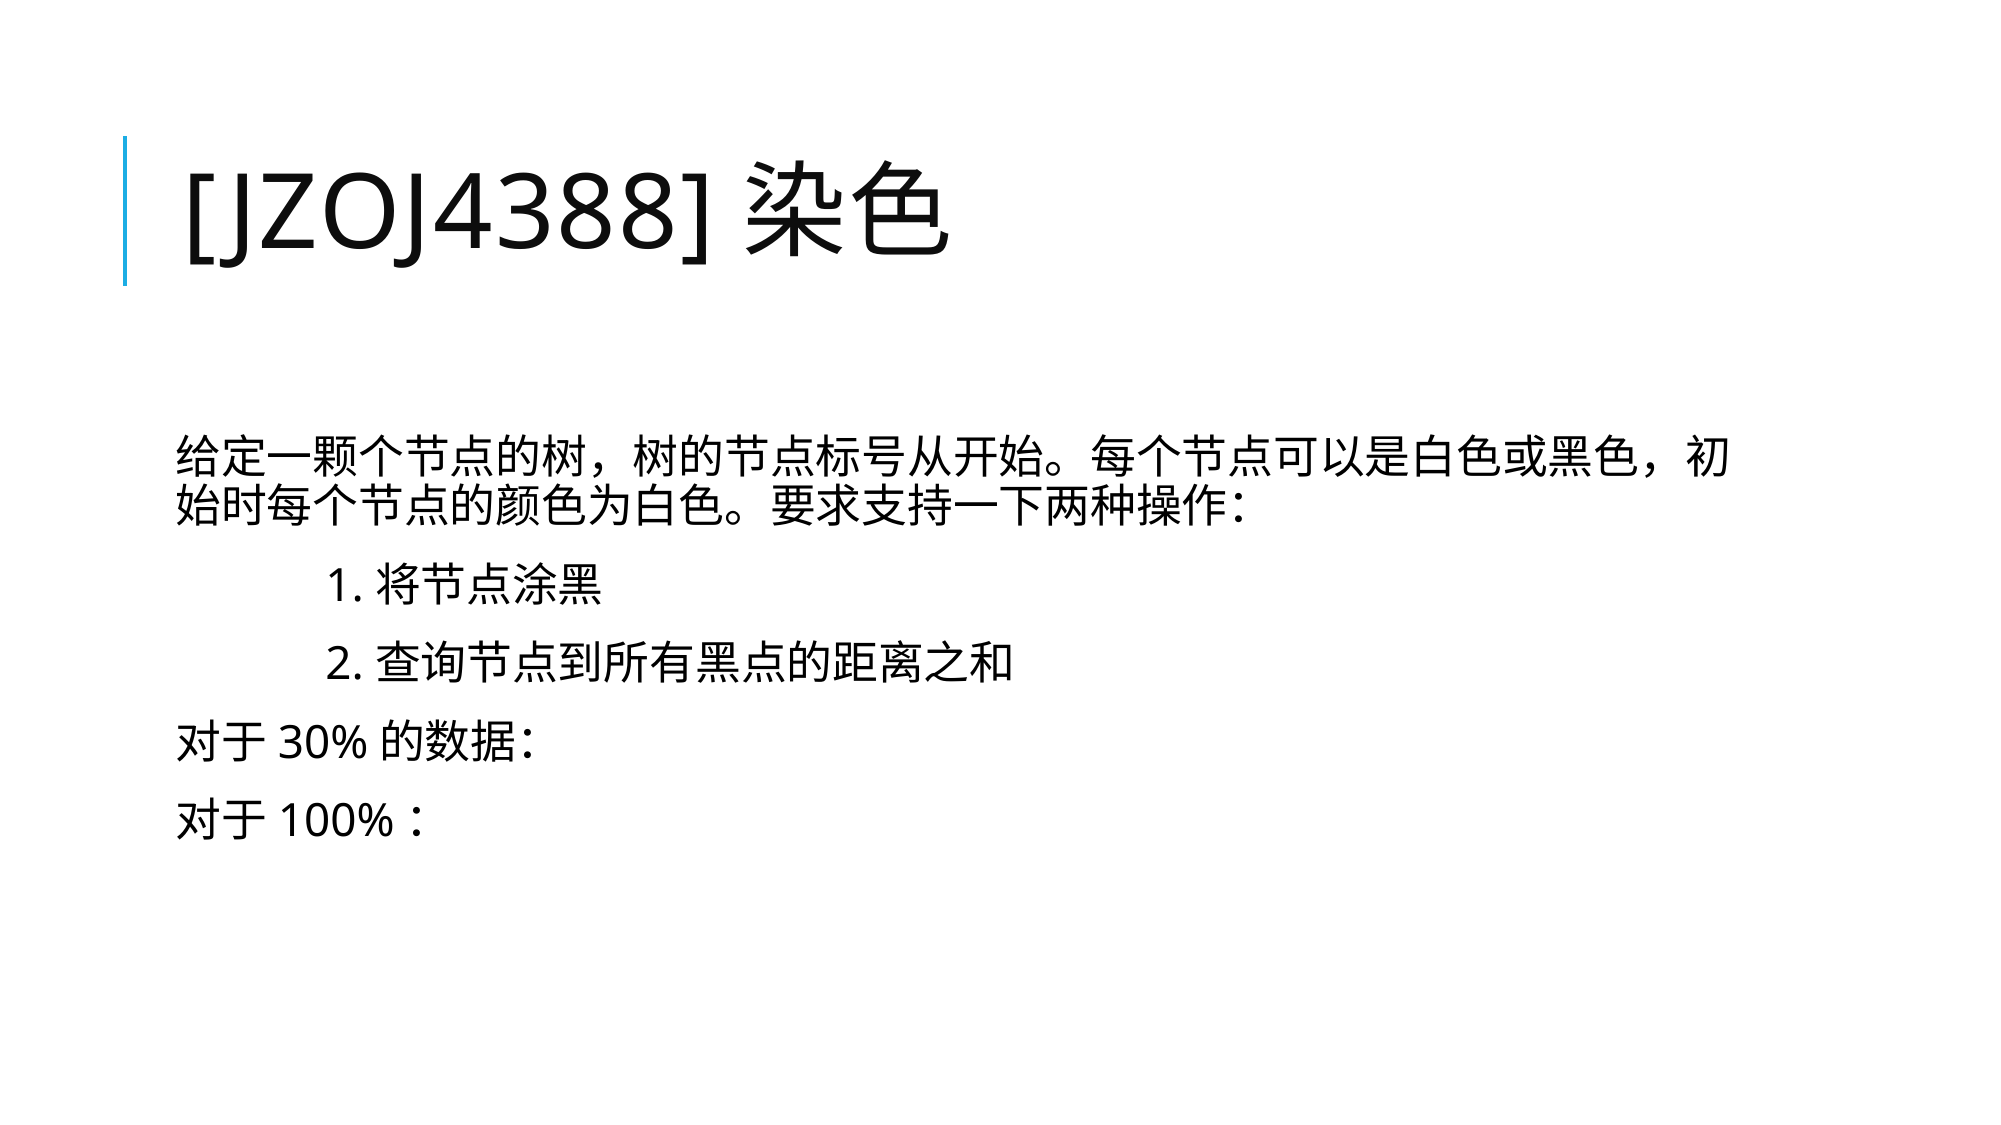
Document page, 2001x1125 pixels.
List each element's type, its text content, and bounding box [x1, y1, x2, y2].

title [JZOJ4388]染色 [168, 96, 1763, 342]
